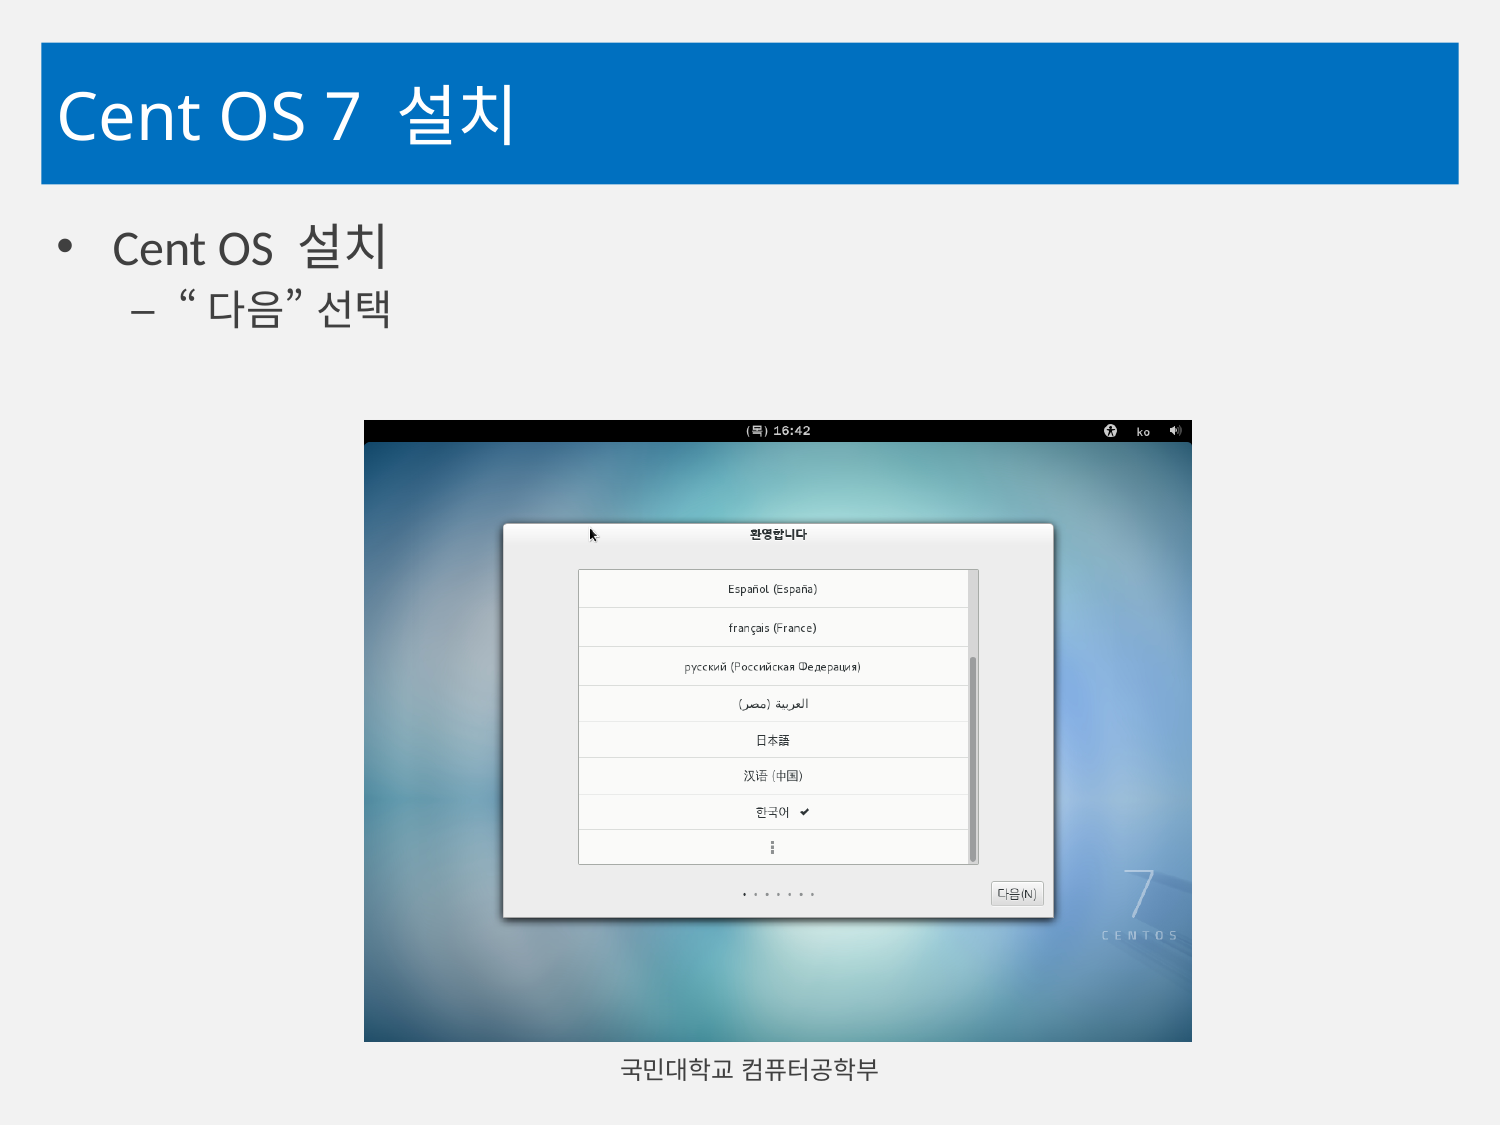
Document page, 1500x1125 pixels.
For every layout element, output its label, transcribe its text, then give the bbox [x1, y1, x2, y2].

title Cent OS 7 설치 [41, 42, 1459, 185]
picture [363, 419, 1193, 1042]
list Cent OS 설치 “다음” 선택 [41, 208, 1459, 1000]
footer 국민대학교 컴퓨터공학부 [466, 1052, 1034, 1103]
